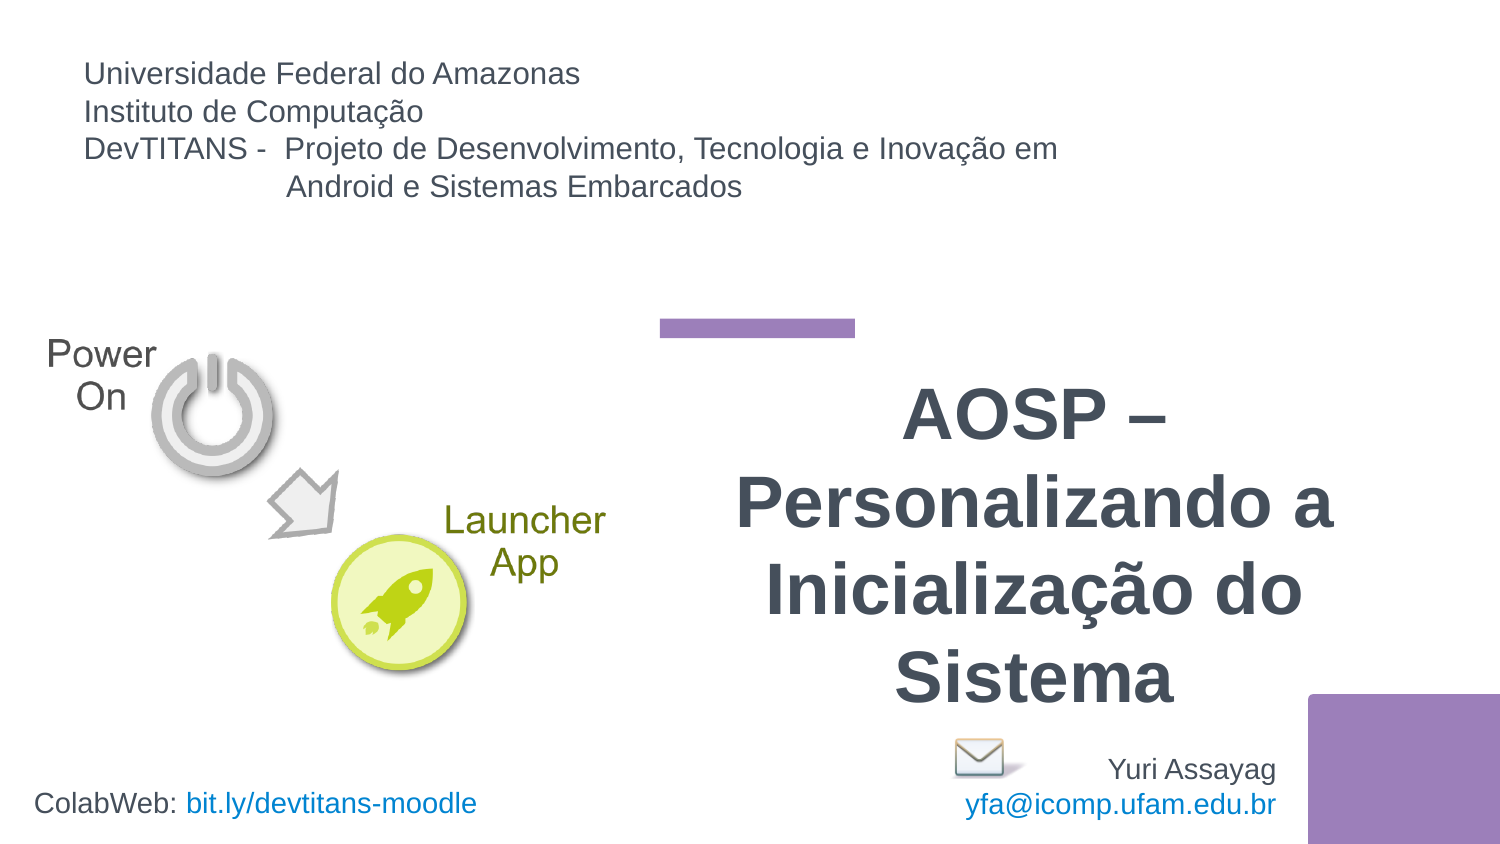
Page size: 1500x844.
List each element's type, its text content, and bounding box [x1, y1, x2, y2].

picture [934, 735, 1039, 800]
title AOSP – Personalizando a Inicialização do Sistema [642, 351, 1427, 735]
picture [1010, 795, 1028, 800]
picture [49, 338, 606, 690]
